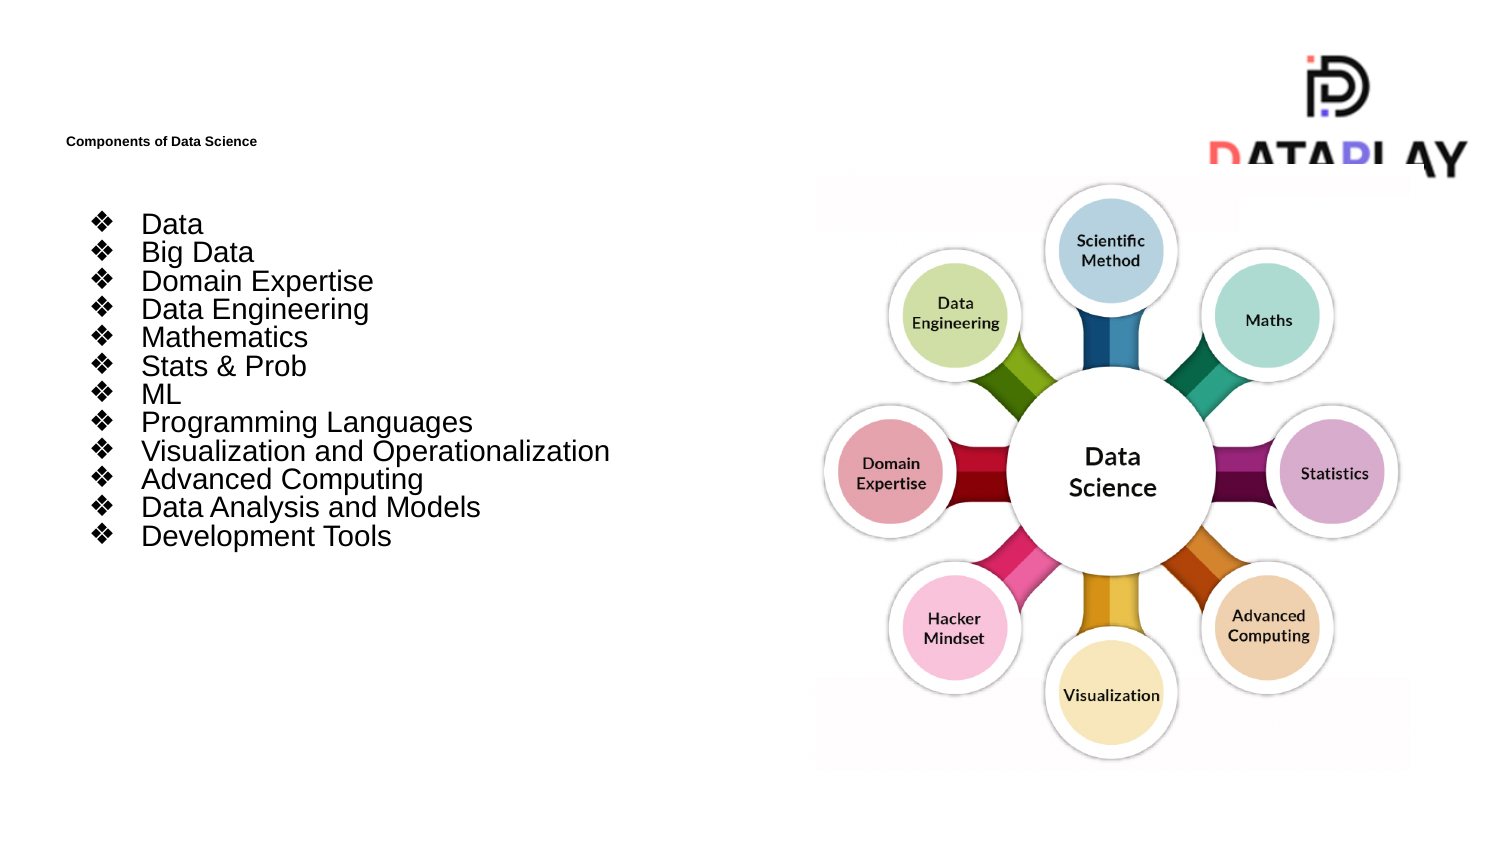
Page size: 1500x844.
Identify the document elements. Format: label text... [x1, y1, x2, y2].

picture [776, 0, 1500, 787]
title Components of Data Science [51, 47, 1449, 165]
subtitle Data Big Data Domain Expertise Data Engineering Mathematics Stats & Prob ML Programming Languages Visualization and Operationalization Advanced Computing Data Analysis and Models Development Tools [51, 196, 740, 717]
